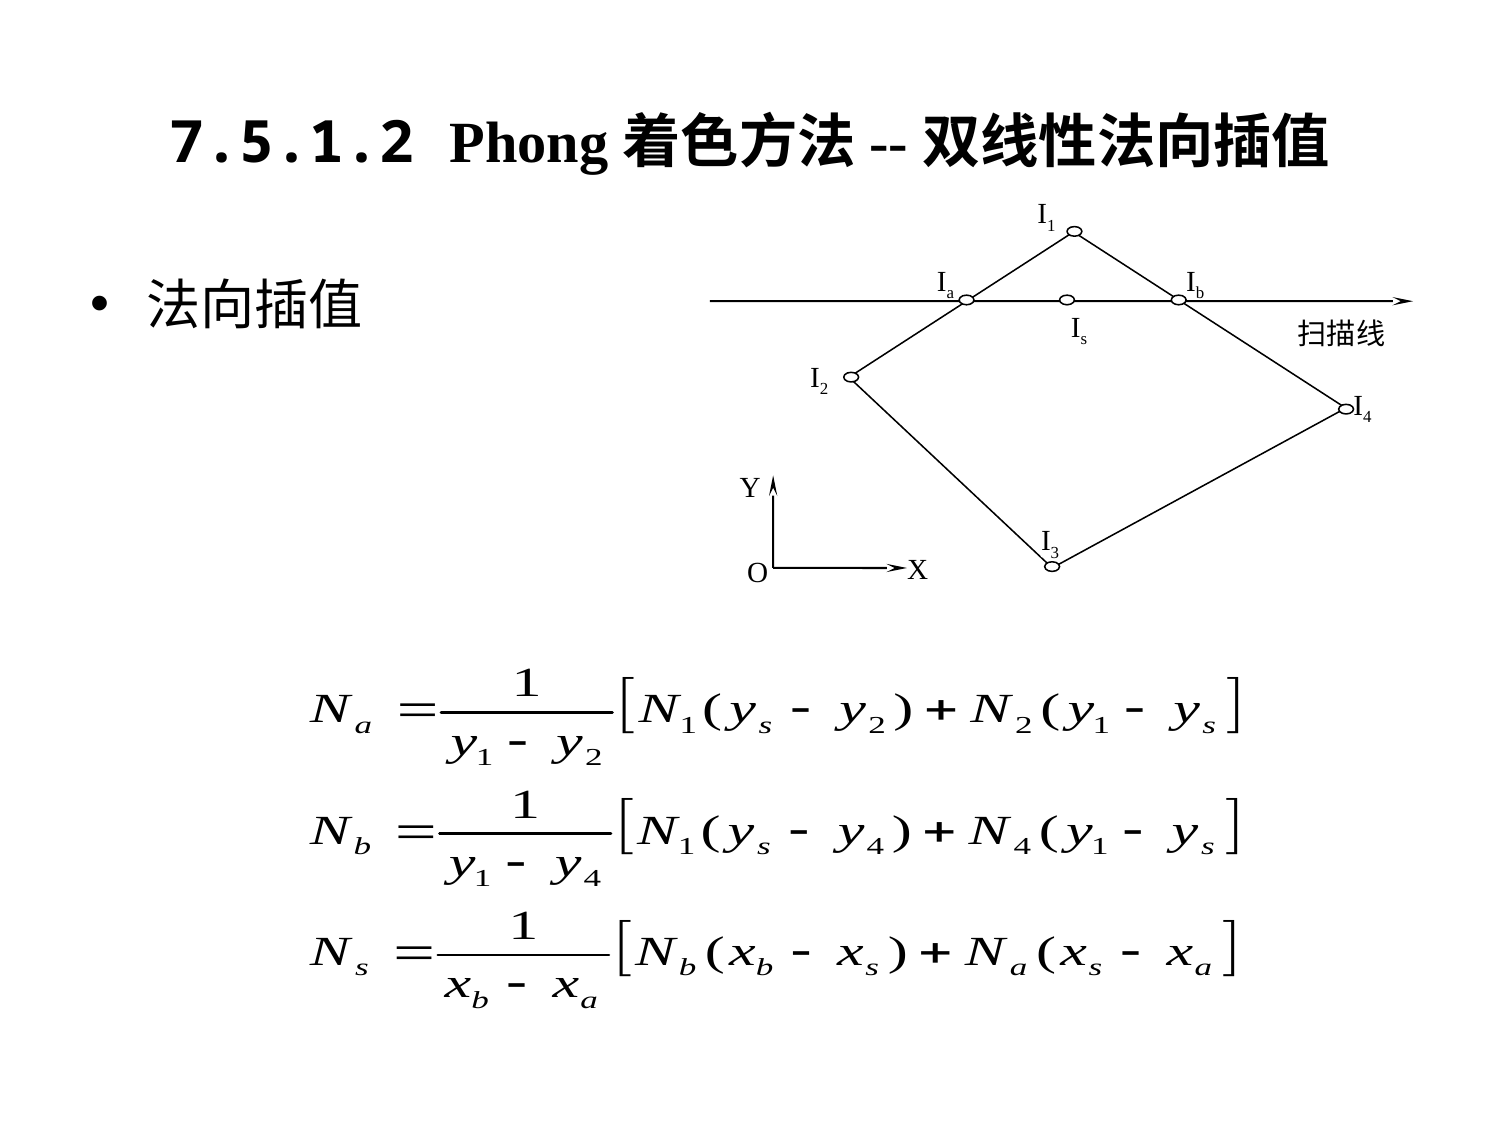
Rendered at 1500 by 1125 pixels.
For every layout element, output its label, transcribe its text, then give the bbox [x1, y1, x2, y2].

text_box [297, 656, 1249, 1018]
list 法向插值 [74, 262, 1426, 1006]
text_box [687, 187, 1432, 590]
title 7.5.1.2 Phong着色方法--双线性法向插值 [74, 44, 1426, 233]
